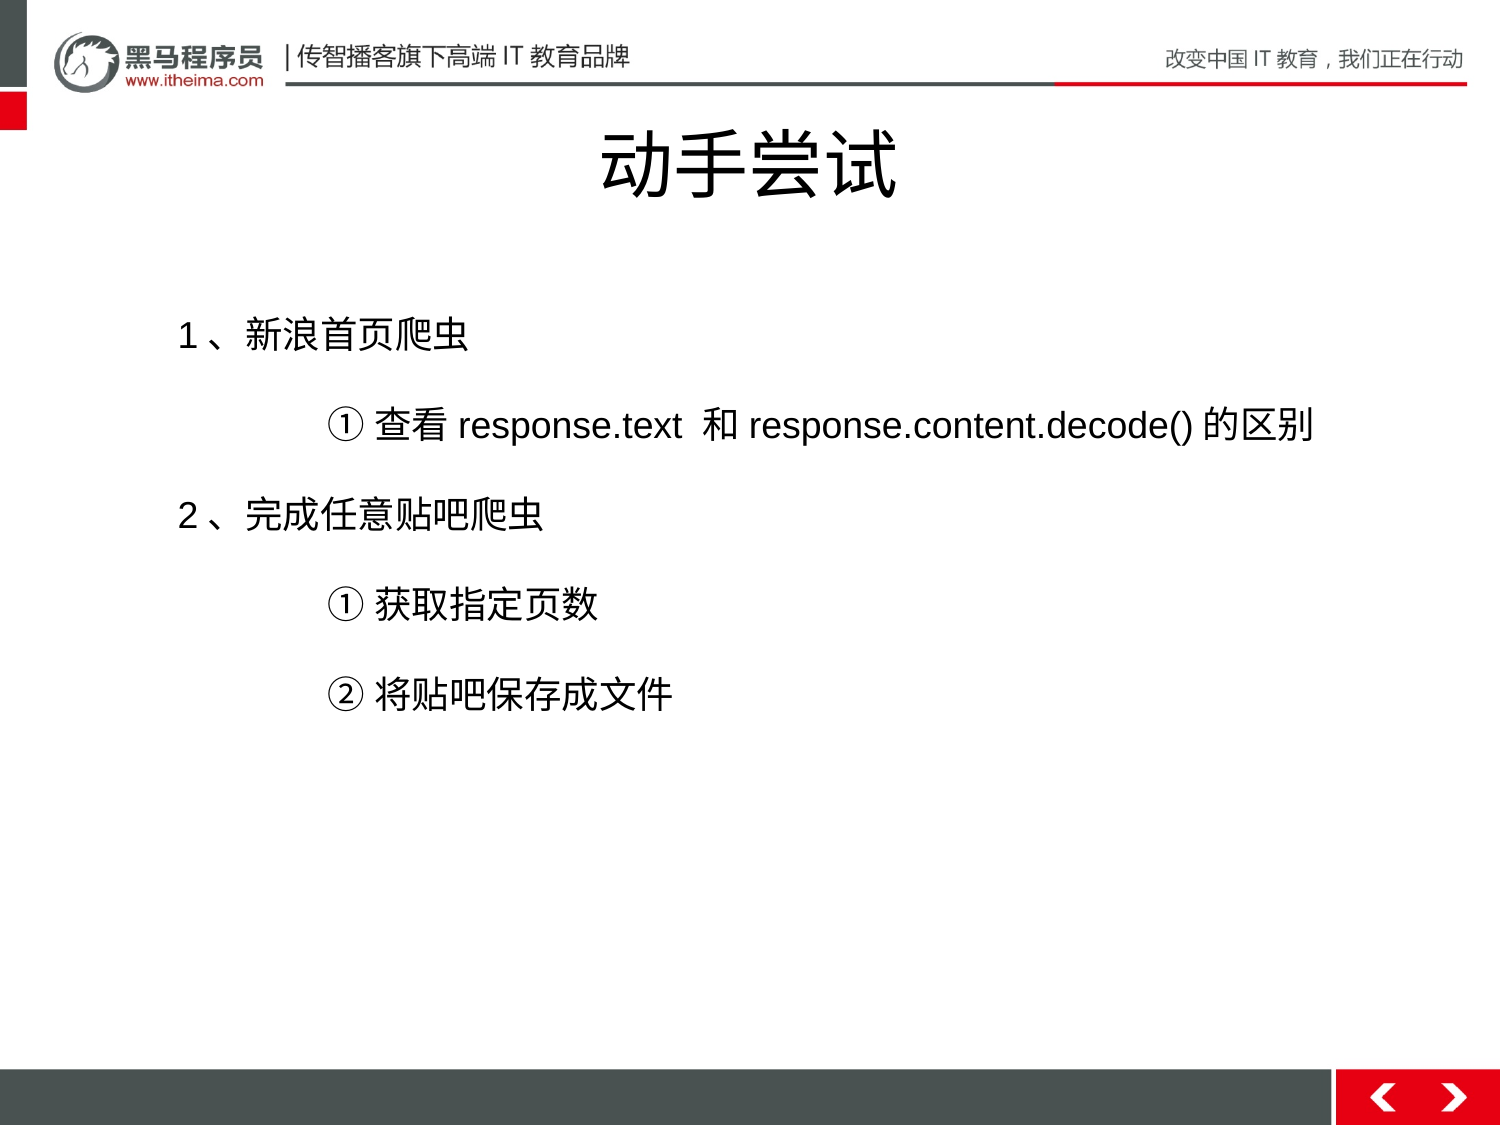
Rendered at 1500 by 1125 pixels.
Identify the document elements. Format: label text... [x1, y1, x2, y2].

text_box 1、新浪首页爬虫 ①查看response.text 和response.content.decode()的区别 2、完成任意贴吧爬虫 ①获取指定页数 ②将贴吧保存成文件 [162, 303, 1415, 724]
title 动手尝试 [81, 97, 1416, 216]
picture [0, 0, 1500, 1125]
